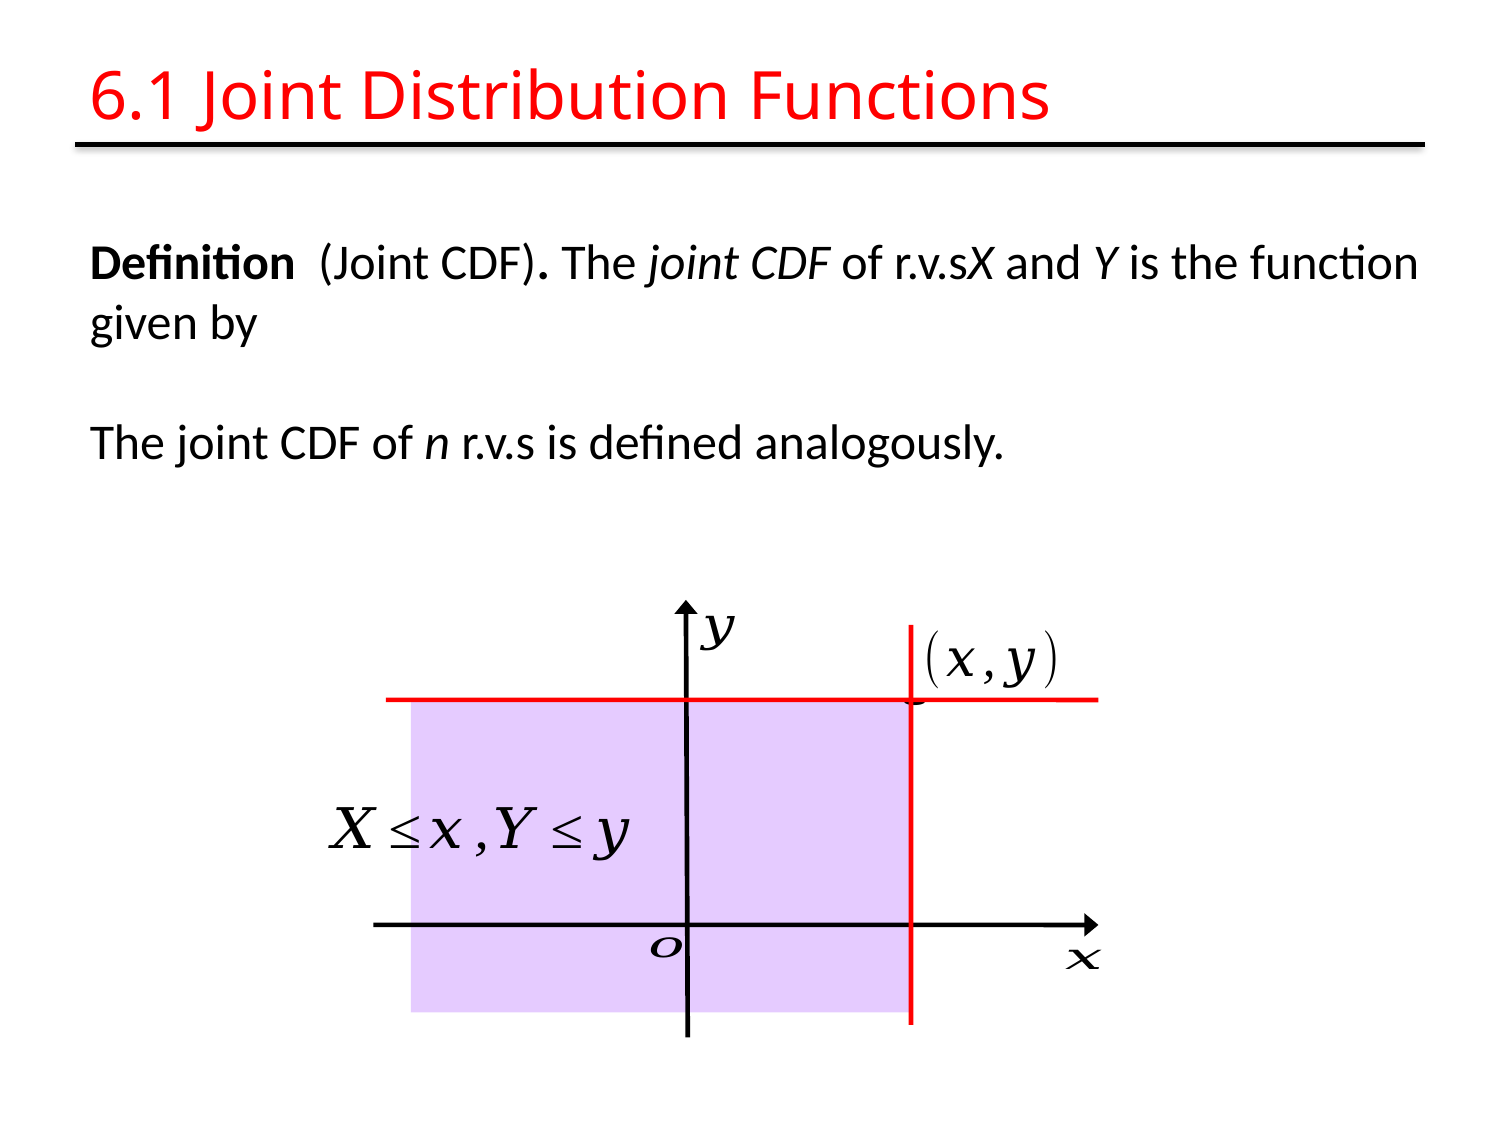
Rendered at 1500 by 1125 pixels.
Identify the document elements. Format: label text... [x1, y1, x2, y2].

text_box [373, 599, 1105, 1038]
title 6.1 Joint Distribution Functions [75, 45, 1425, 145]
